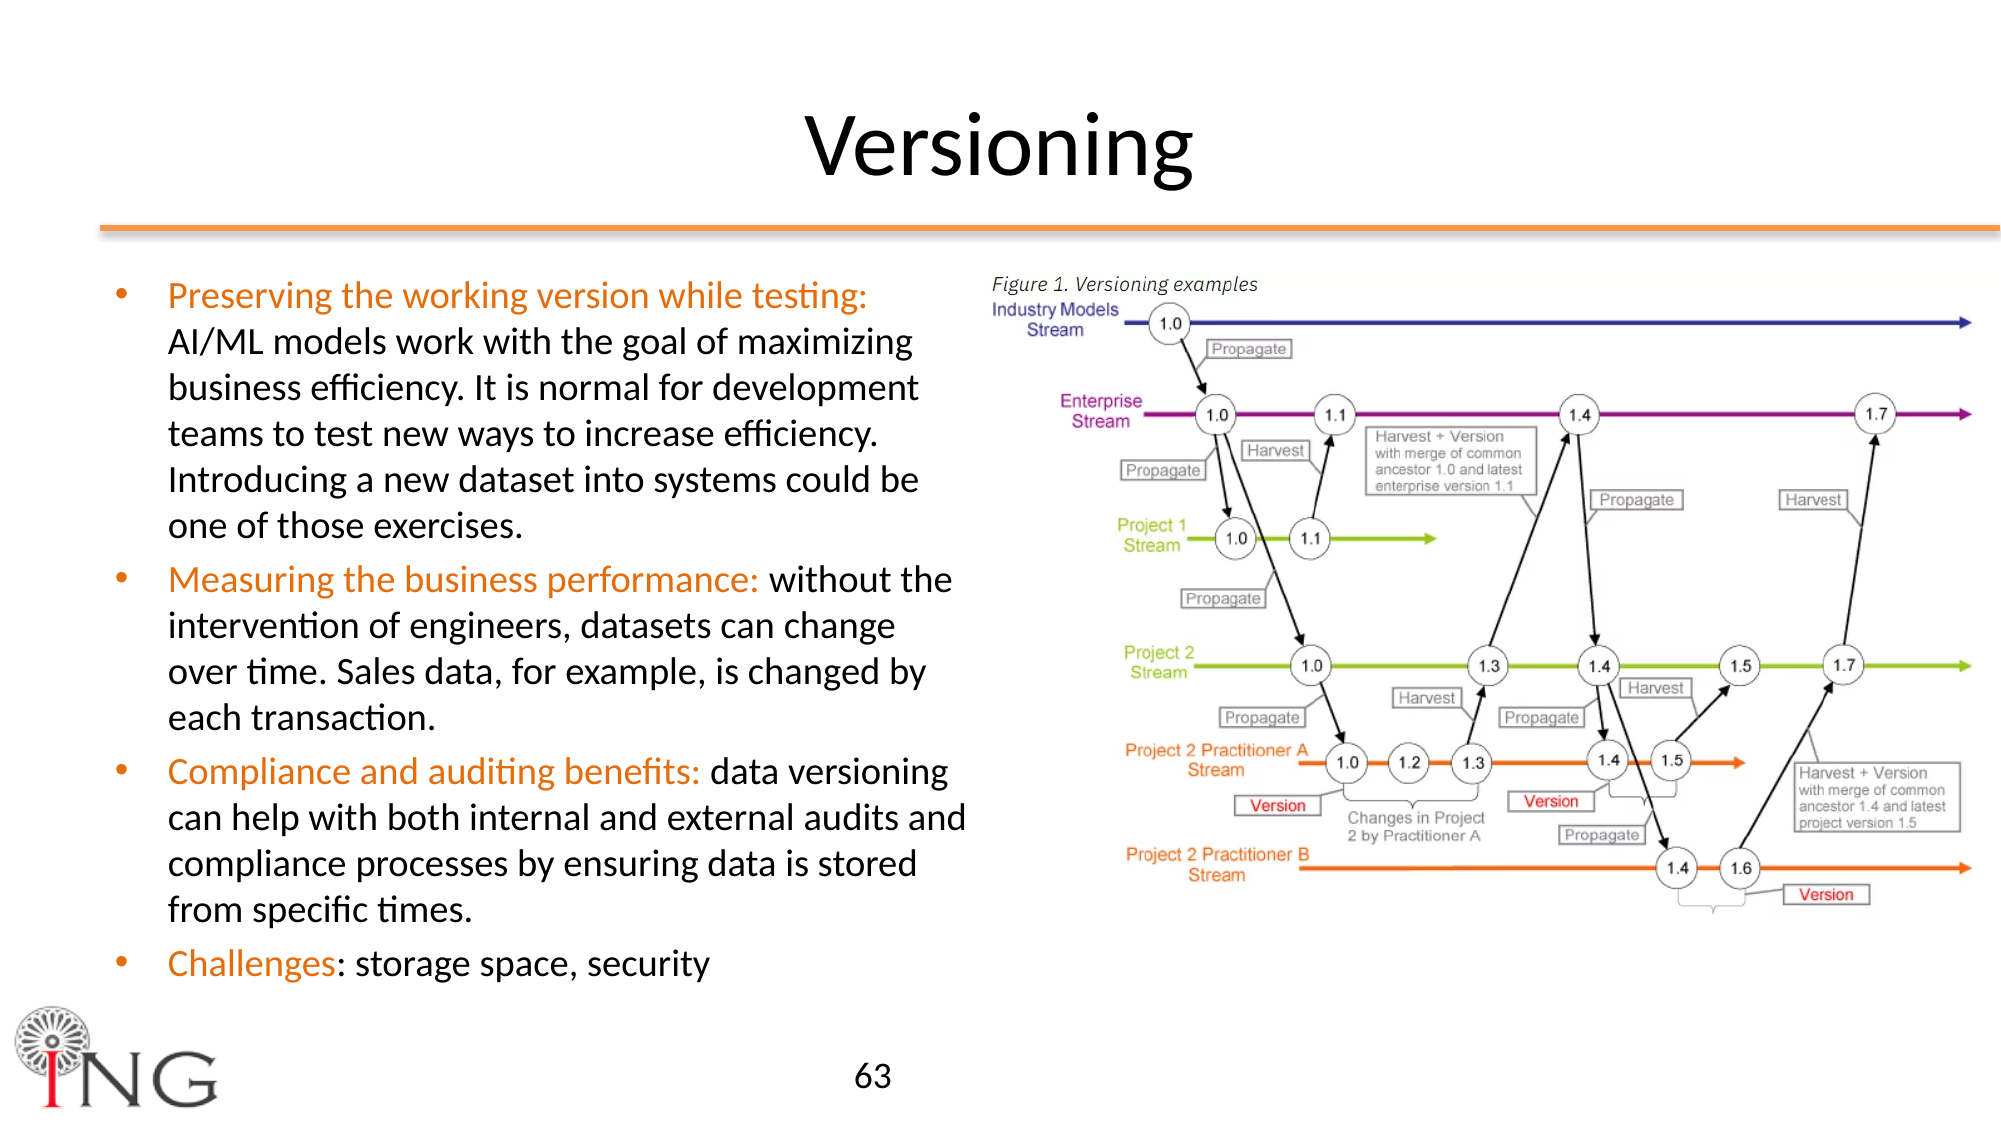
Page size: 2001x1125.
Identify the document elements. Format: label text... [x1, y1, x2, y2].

slide_number 63 [839, 1043, 1900, 1104]
list Preserving the working version while testing: AI/ML models work with the goal of maximizing business efficiency. It is normal for development teams to test new ways to increase efficiency. Introducing a new dataset into systems could be one of those exercises. Measuring the business performance: without the intervention of engineers, datasets can change over time. Sales data, for example, is changed by each transaction. Compliance and auditing benefits: data versioning can help with both internal and external audits and compliance processes by ensuring data is stored from specific times. Challenges: storage space, security [99, 262, 984, 1005]
picture [0, 987, 244, 1125]
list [976, 272, 1993, 918]
title Versioning [99, 45, 1900, 233]
